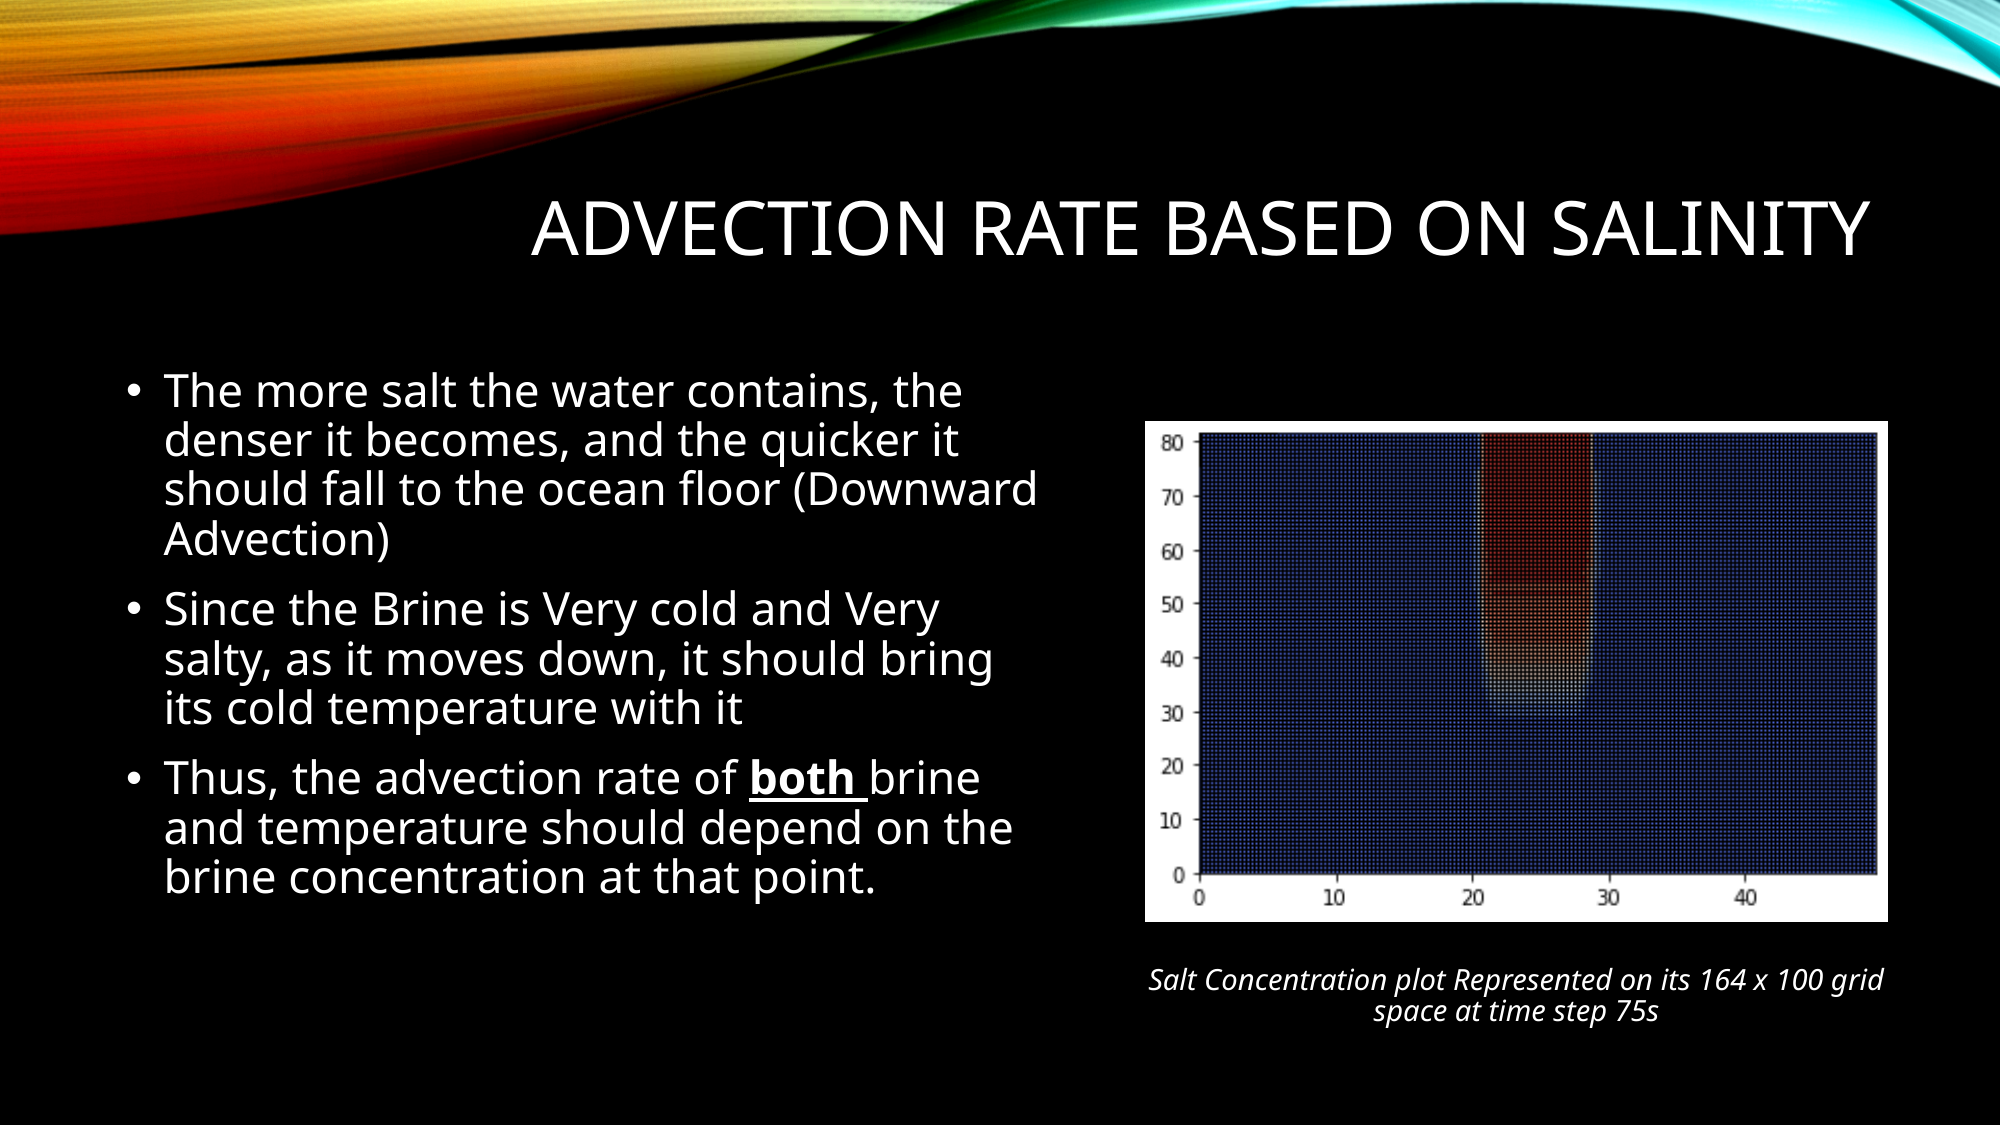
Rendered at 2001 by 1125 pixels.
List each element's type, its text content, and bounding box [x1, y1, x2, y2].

list The more salt the water contains, the denser it becomes, and the quicker it should fall to the ocean floor (Downward Advection) Since the Brine is Very cold and Very salty, as it moves down, it should bring its cold temperature with it Thus, the advection rate of both brine and temperature should depend on the brine concentration at that point. [111, 360, 1066, 1021]
picture [1145, 421, 1888, 922]
text_box Salt Concentration plot Represented on its 164 x 100 grid space at time step 75s [1106, 957, 1927, 1042]
title Advection Rate Based on Salinity [474, 125, 1888, 338]
picture [0, 0, 2000, 237]
